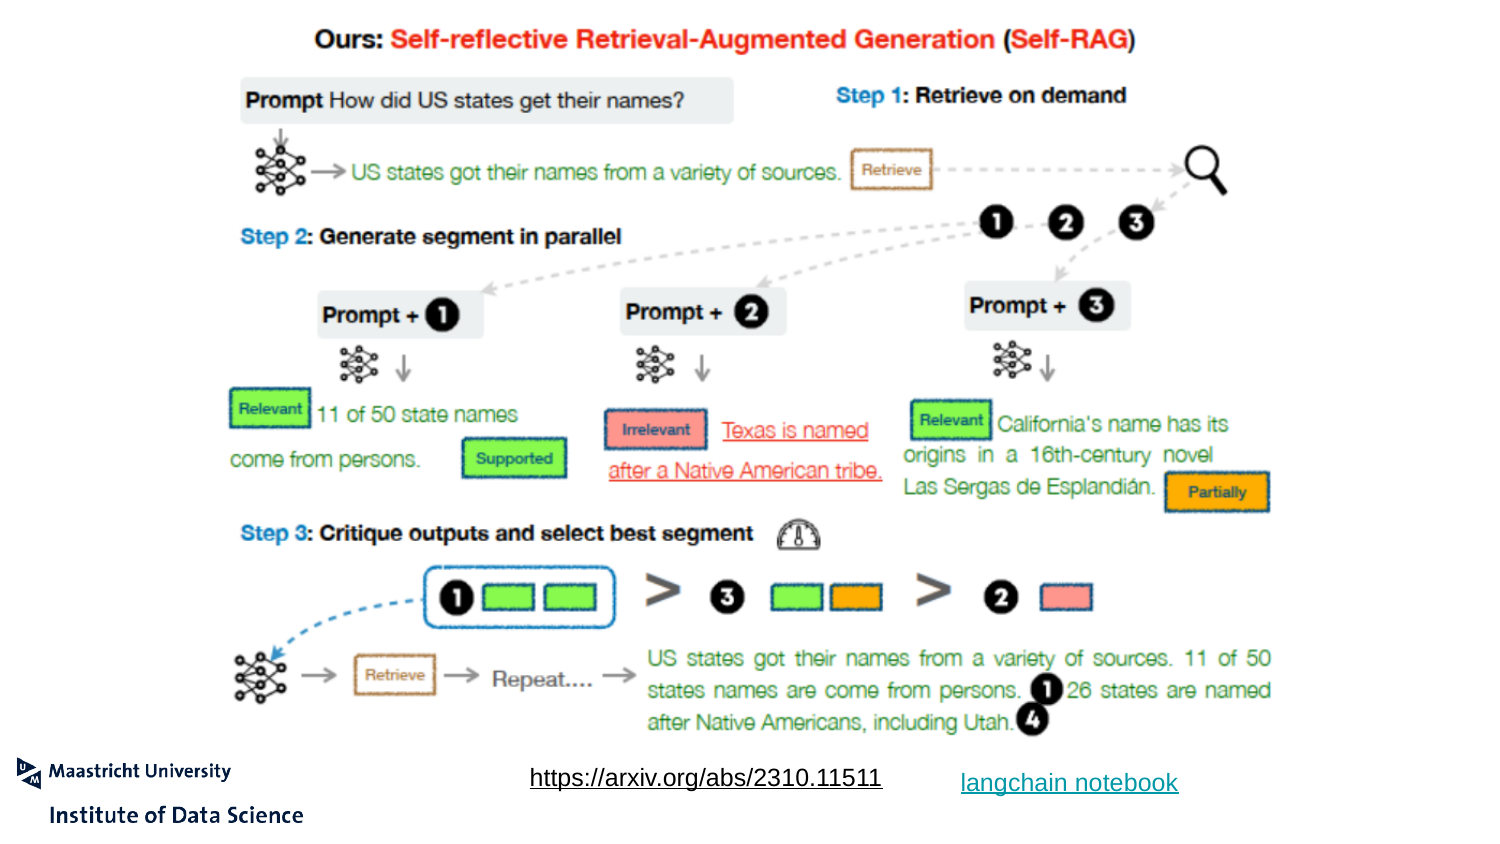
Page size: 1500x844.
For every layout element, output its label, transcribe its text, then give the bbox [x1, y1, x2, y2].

text_box https://arxiv.org/abs/2310.11511 [514, 754, 945, 807]
text_box langchain notebook [945, 751, 1438, 811]
picture [0, 11, 1300, 844]
